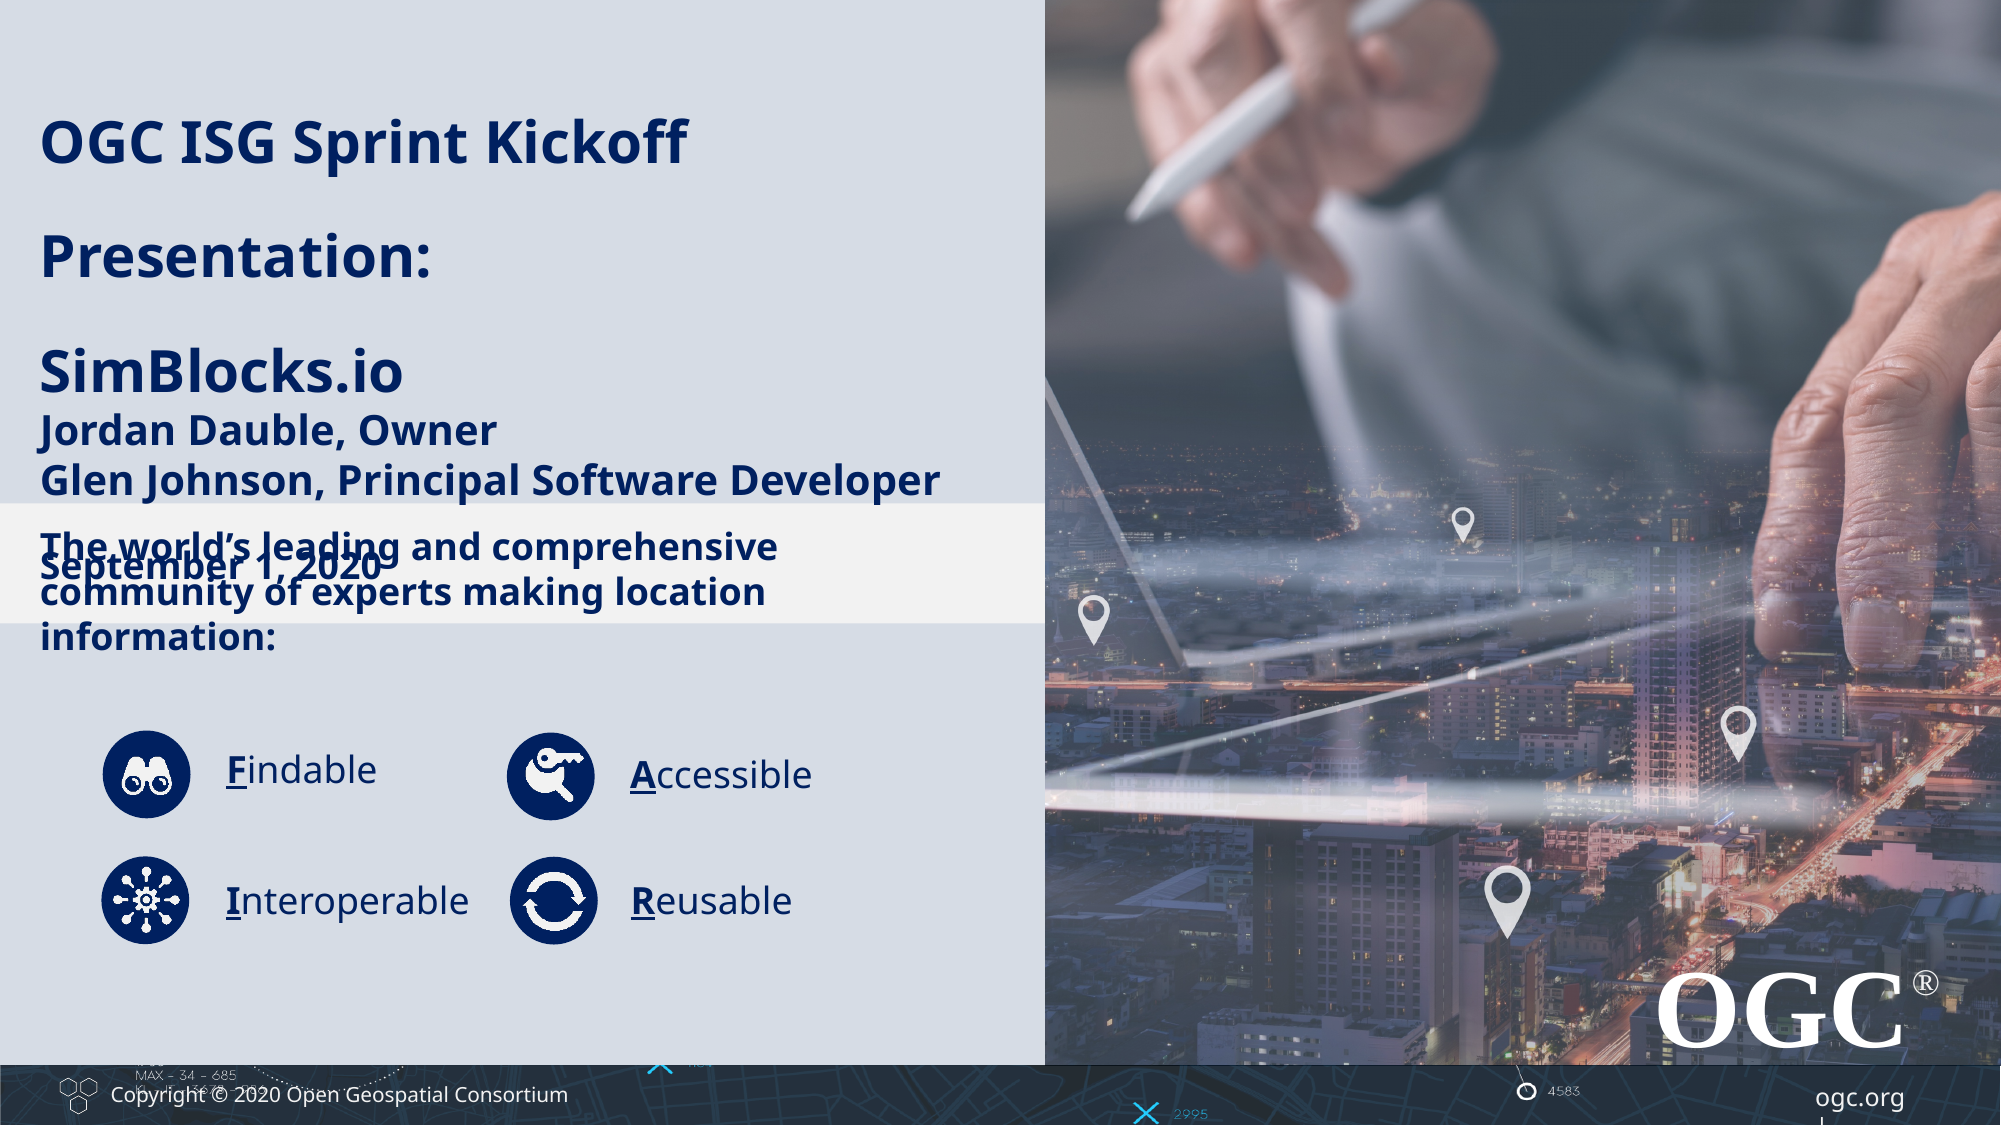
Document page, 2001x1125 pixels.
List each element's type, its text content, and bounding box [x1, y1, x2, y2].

picture [95, 849, 197, 950]
text_box OGC ISG Sprint Kickoff Presentation: SimBlocks.io Jordan Dauble, Owner Glen Johnson, Principal Software Developer September 1, 2020 [25, 52, 1045, 595]
picture [108, 737, 185, 814]
picture [510, 730, 599, 819]
picture [51, 1069, 106, 1123]
picture [502, 853, 603, 954]
